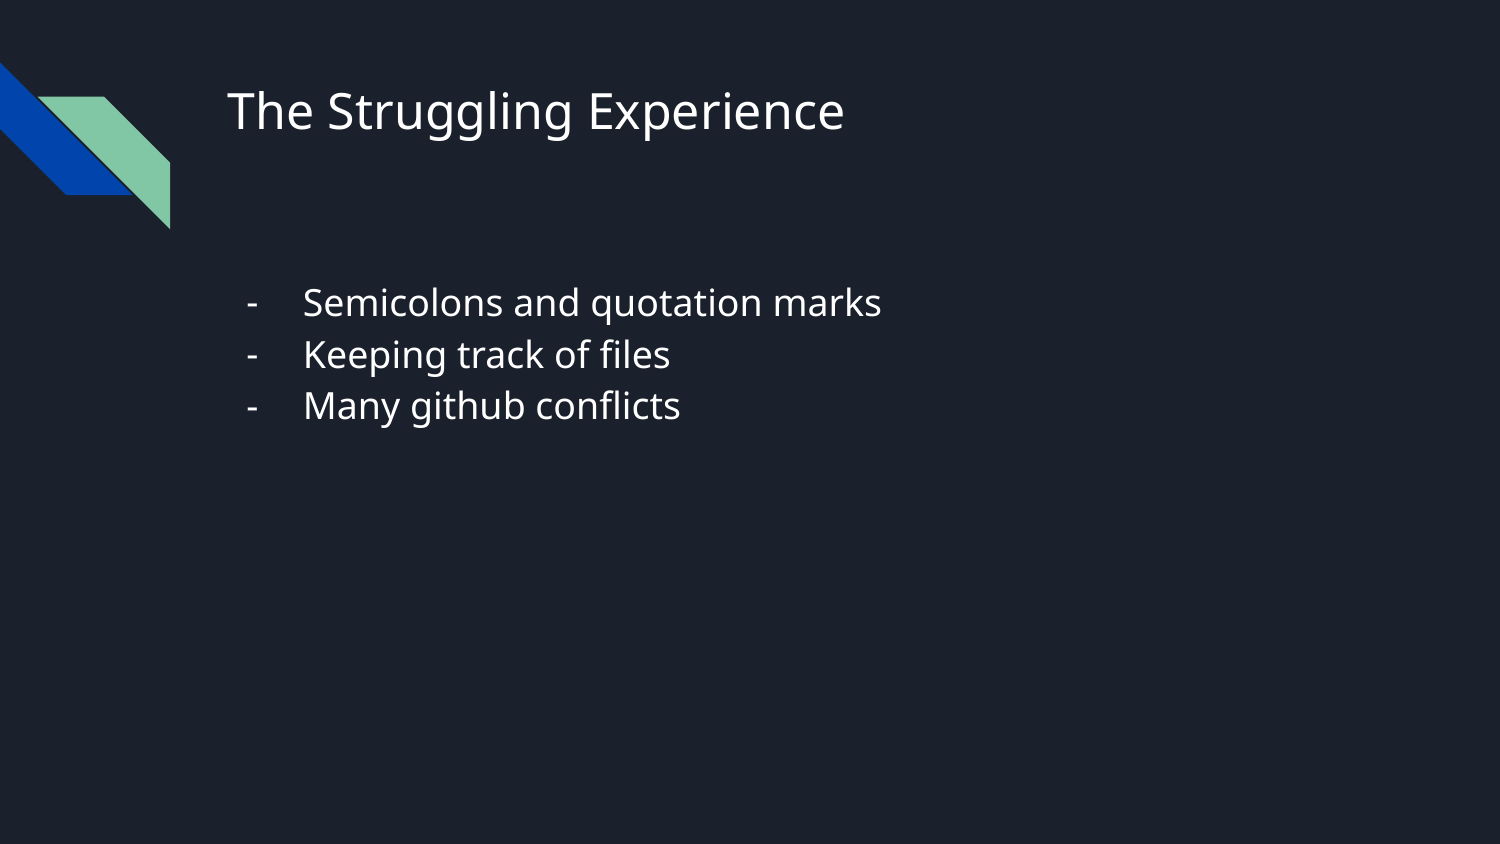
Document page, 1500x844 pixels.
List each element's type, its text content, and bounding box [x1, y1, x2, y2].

list Semicolons and quotation marks Keeping track of files Many github conflicts [212, 257, 1368, 735]
title The Struggling Experience [212, 64, 1368, 215]
